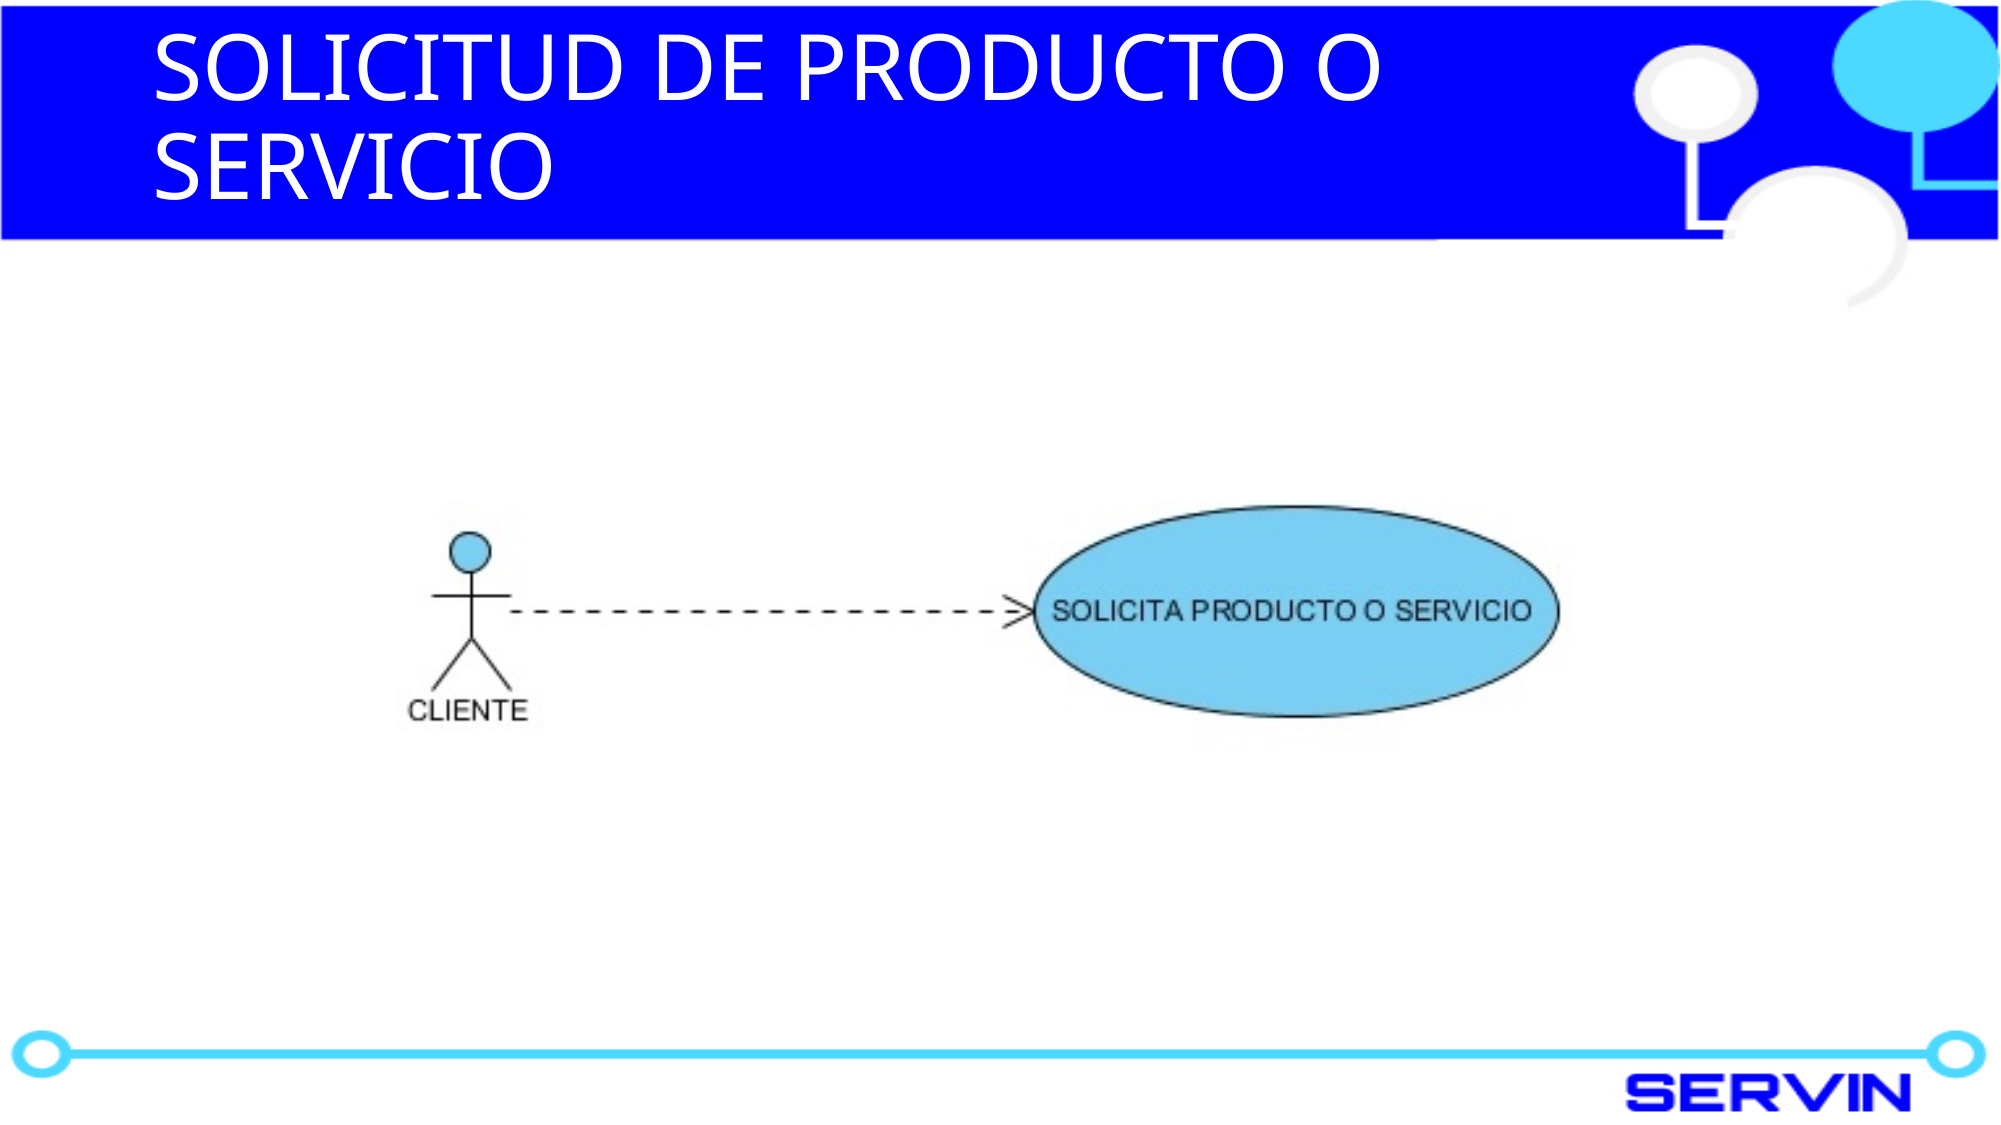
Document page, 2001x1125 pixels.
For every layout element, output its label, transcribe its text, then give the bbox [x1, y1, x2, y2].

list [314, 501, 1647, 821]
picture [0, 0, 2001, 1125]
title SOLICITUD DE PRODUCTO O SERVICIO [137, 0, 1620, 240]
